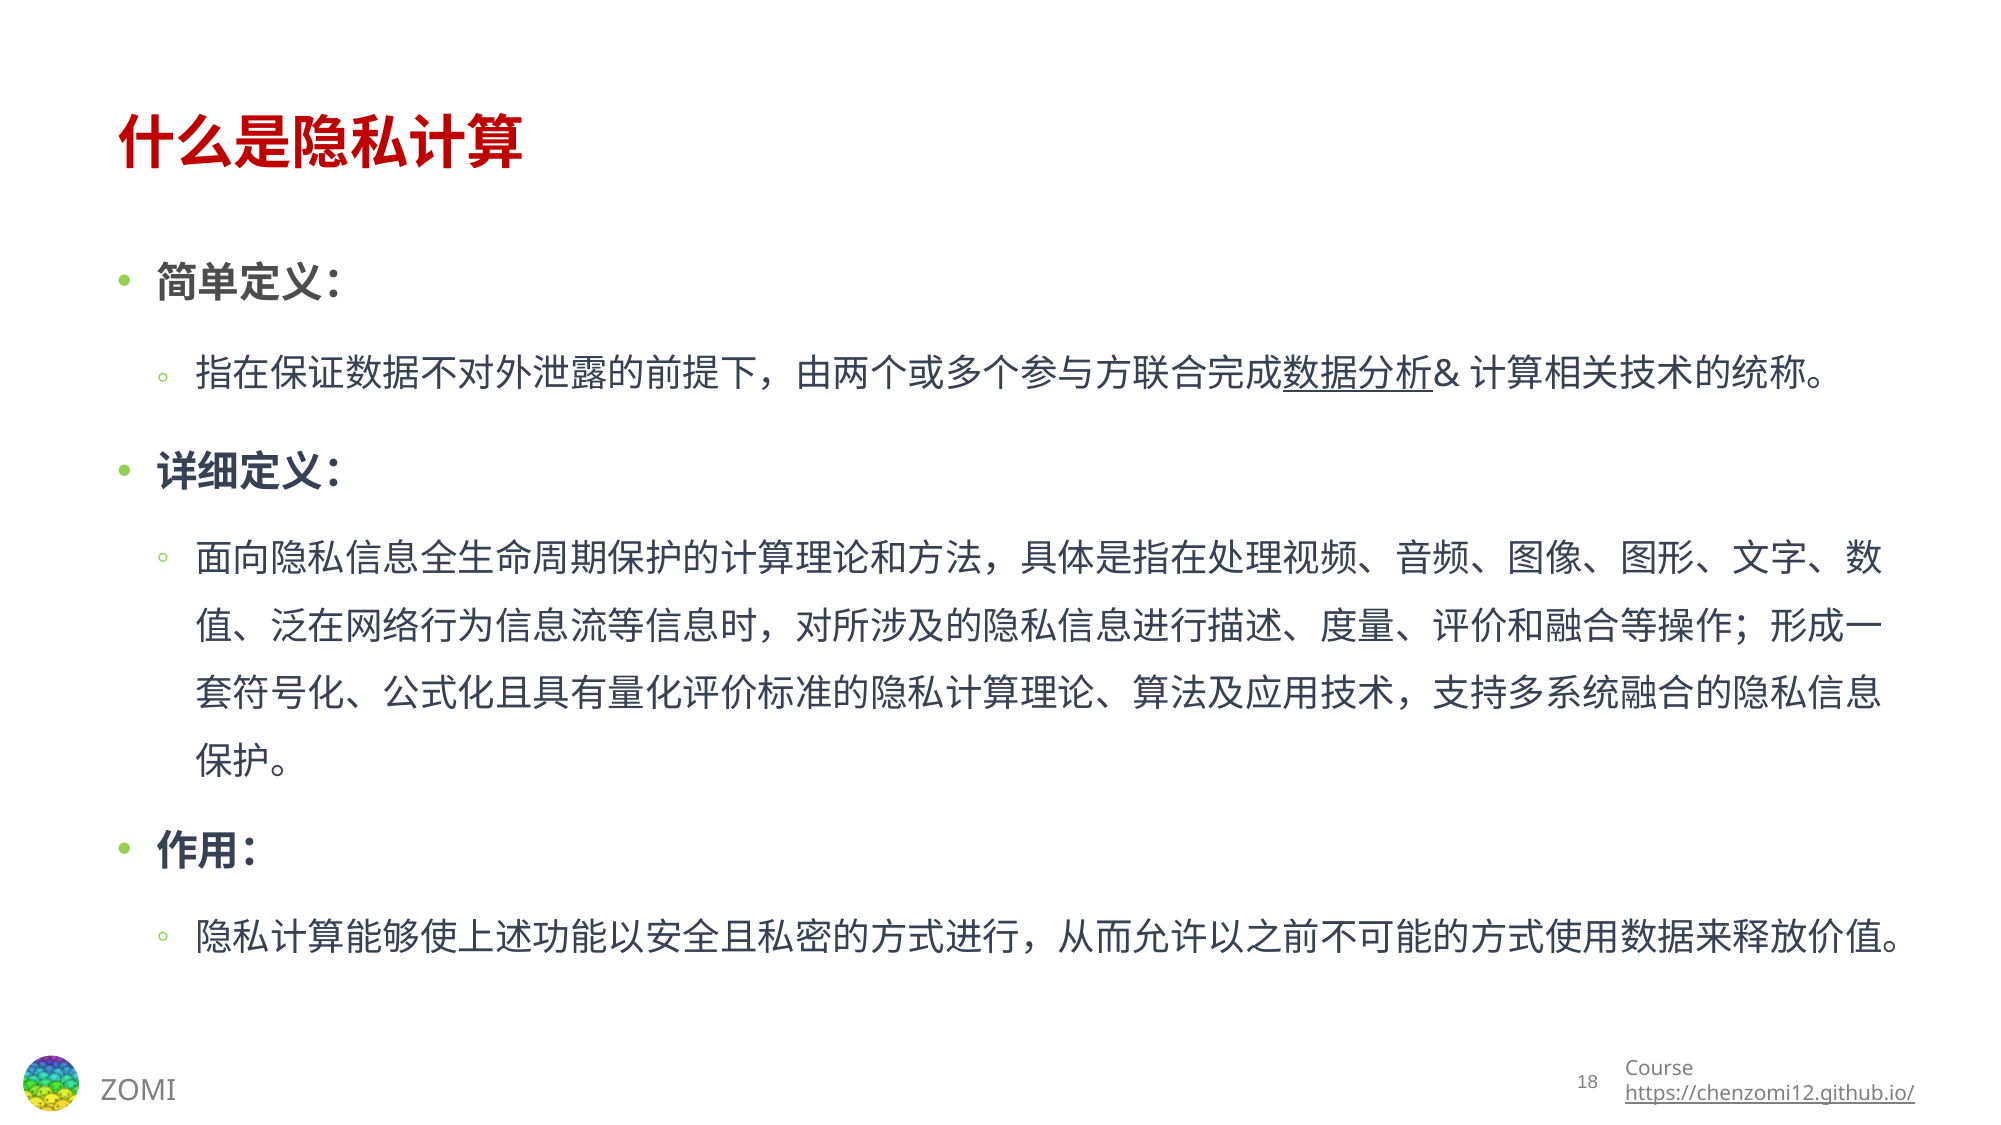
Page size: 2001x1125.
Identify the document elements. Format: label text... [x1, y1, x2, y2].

list 简单定义： 指在保证数据不对外泄露的前提下，由两个或多个参与方联合完成数据分析&计算相关技术的统称。 详细定义： 面向隐私信息全生命周期保护的计算理论和方法，具体是指在处理视频、音频、图像、图形、文字、数值、泛在网络行为信息流等信息时，对所涉及的隐私信息进行描述、度量、评价和融合等操作；形成一套符号化、公式化且具有量化评价标准的隐私计算理论、算法及应用技术，支持多系统融合的隐私信息保护。 作用： 隐私计算能够使上述功能以安全且私密的方式进行，从而允许以之前不可能的方式使用数据来释放价值。 [102, 223, 1901, 1043]
picture [24, 1056, 78, 1111]
title 什么是隐私计算 [102, 91, 1901, 189]
